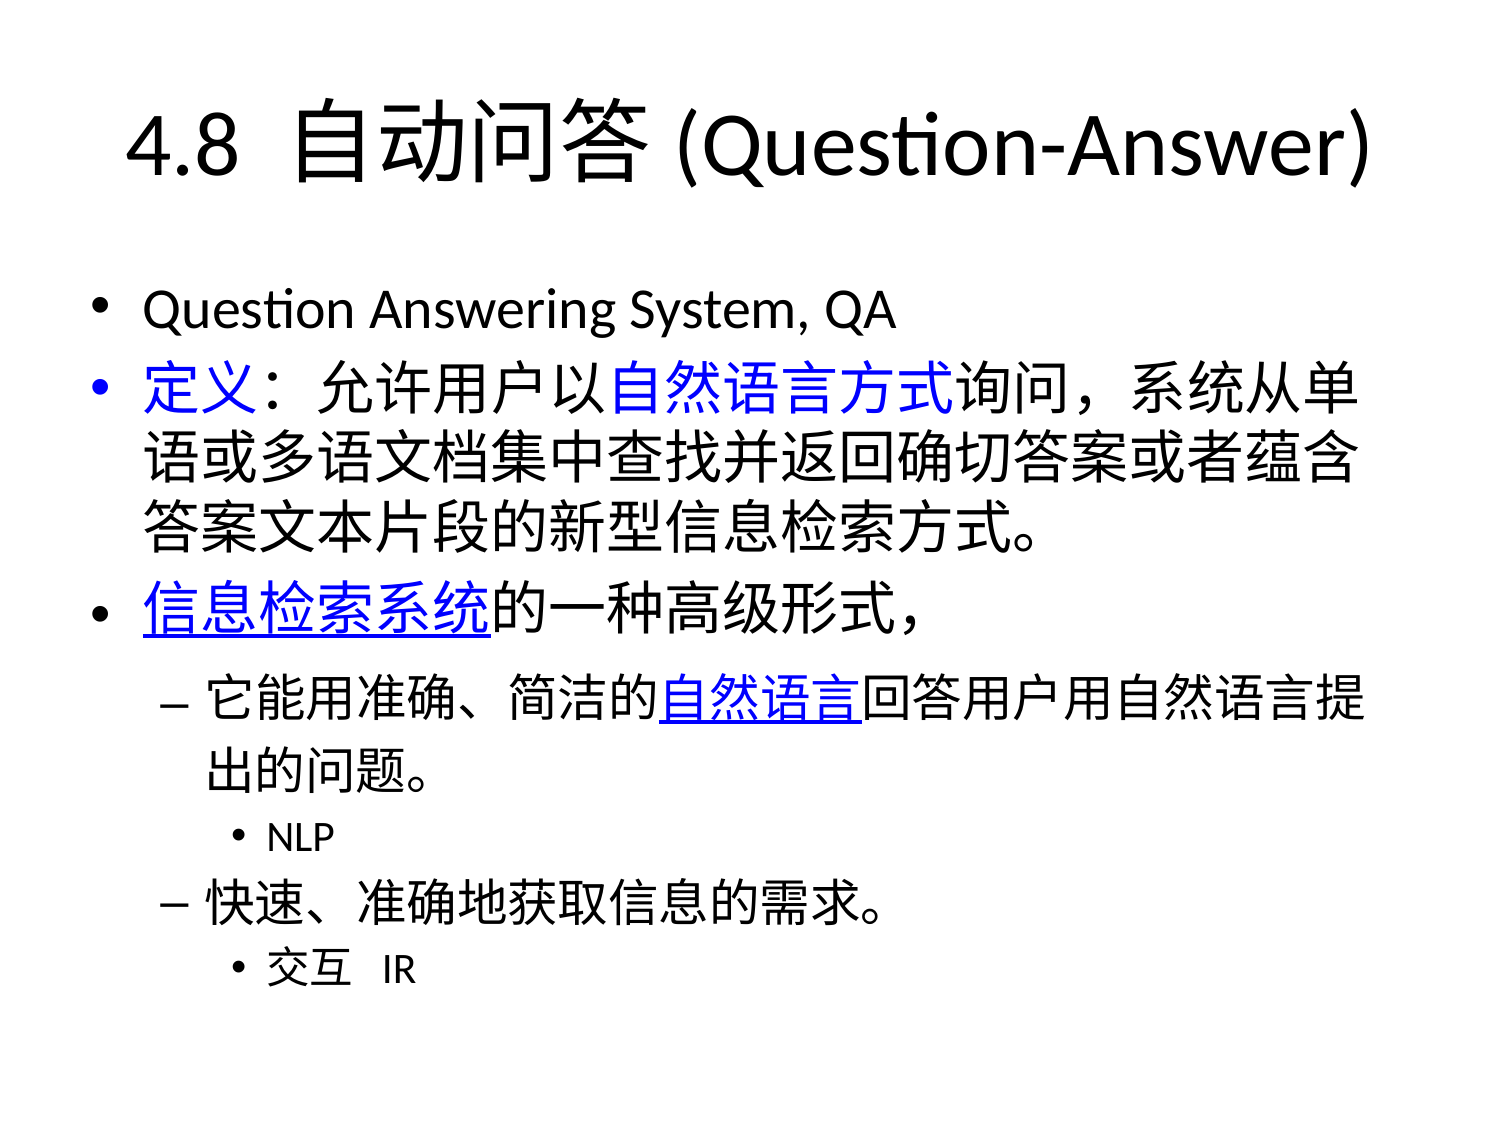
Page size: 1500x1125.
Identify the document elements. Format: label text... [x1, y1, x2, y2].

list Question Answering System, QA 定义：允许用户以自然语言方式询问，系统从单语或多语文档集中查找并返回确切答案或者蕴含答案文本片段的新型信息检索方式。 信息检索系统的一种高级形式， 它能用准确、简洁的自然语言回答用户用自然语言提出的问题。 NLP 快速、准确地获取信息的需求。 交互 IR [75, 262, 1425, 1005]
title 4.8 自动问答(Question-Answer) [75, 45, 1425, 233]
